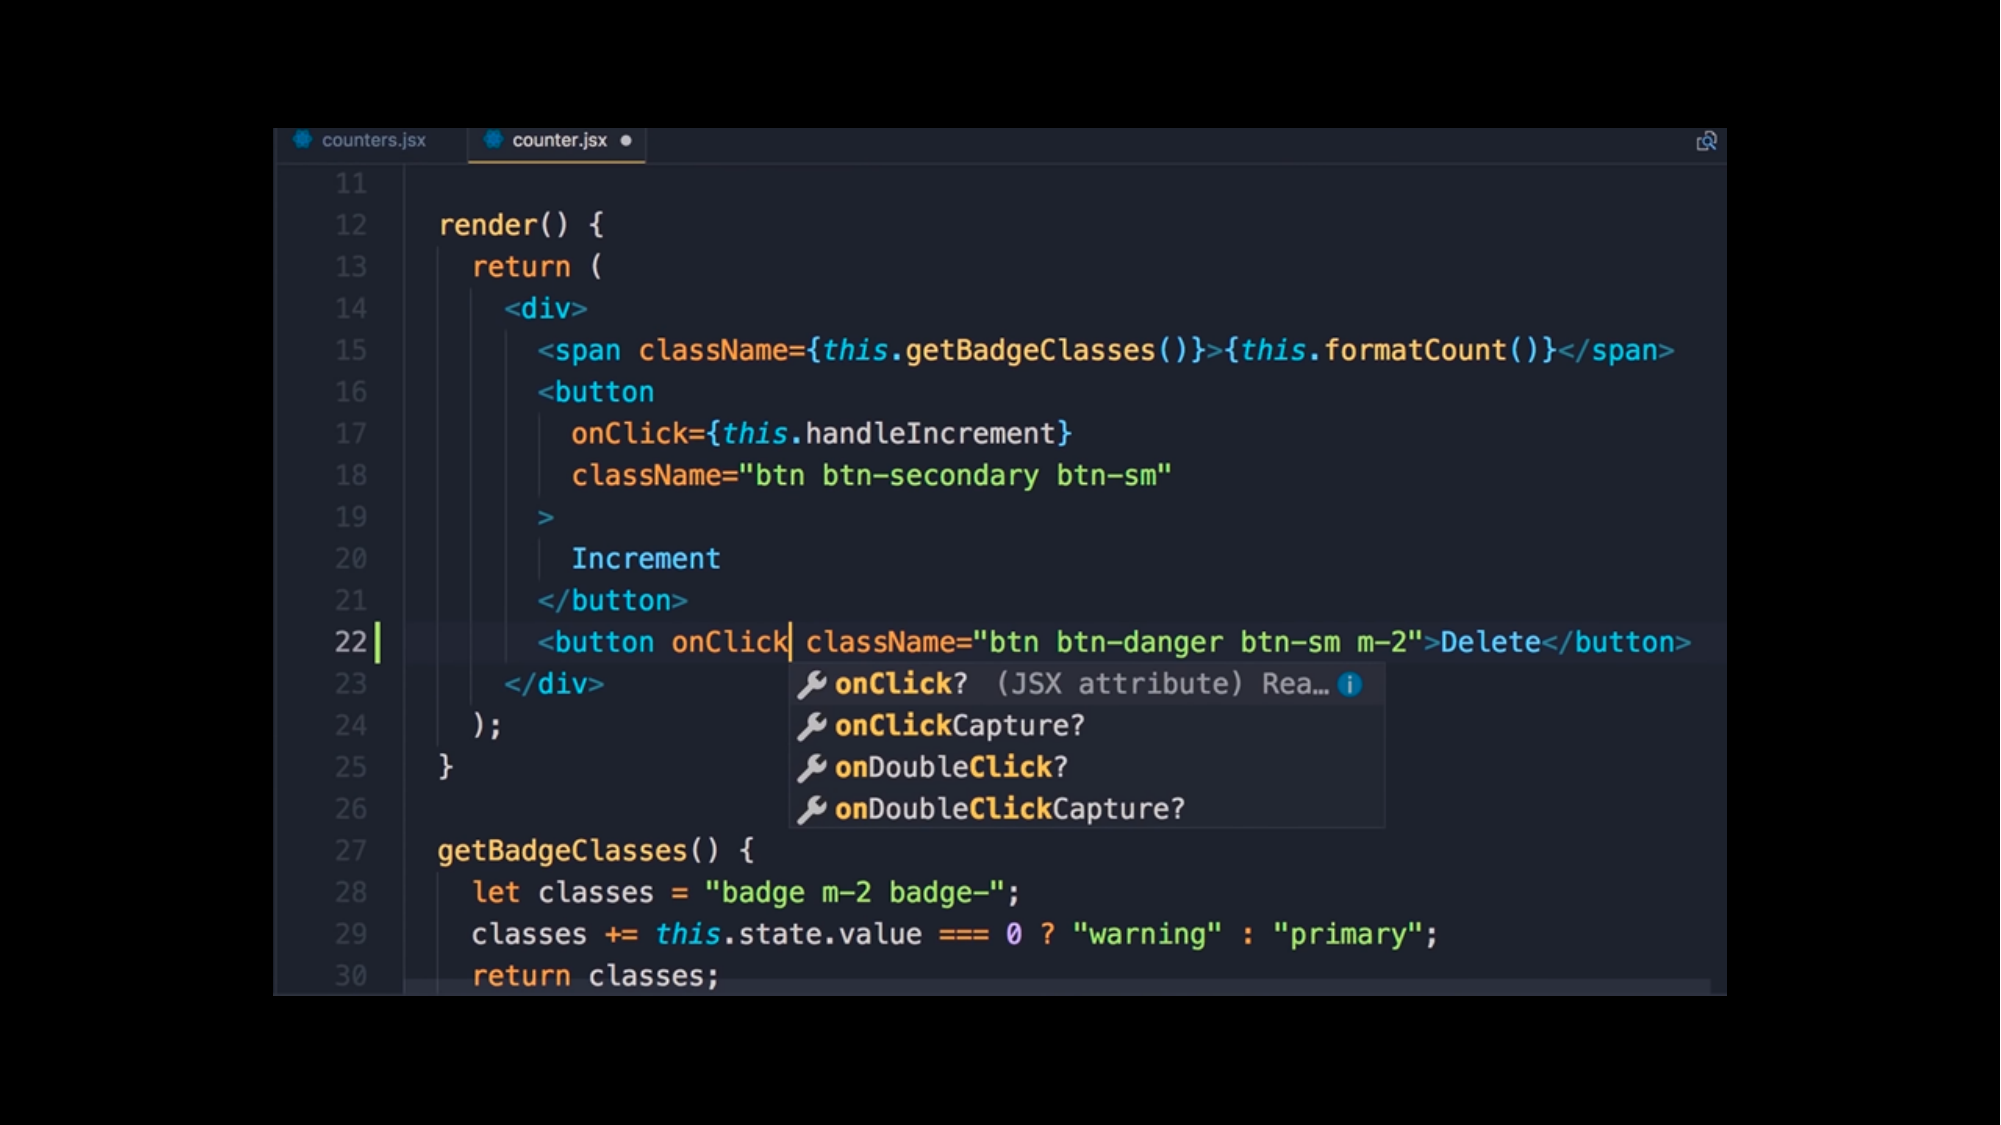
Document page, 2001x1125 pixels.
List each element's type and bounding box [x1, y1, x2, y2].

picture [273, 128, 1727, 996]
picture [488, 134, 499, 143]
